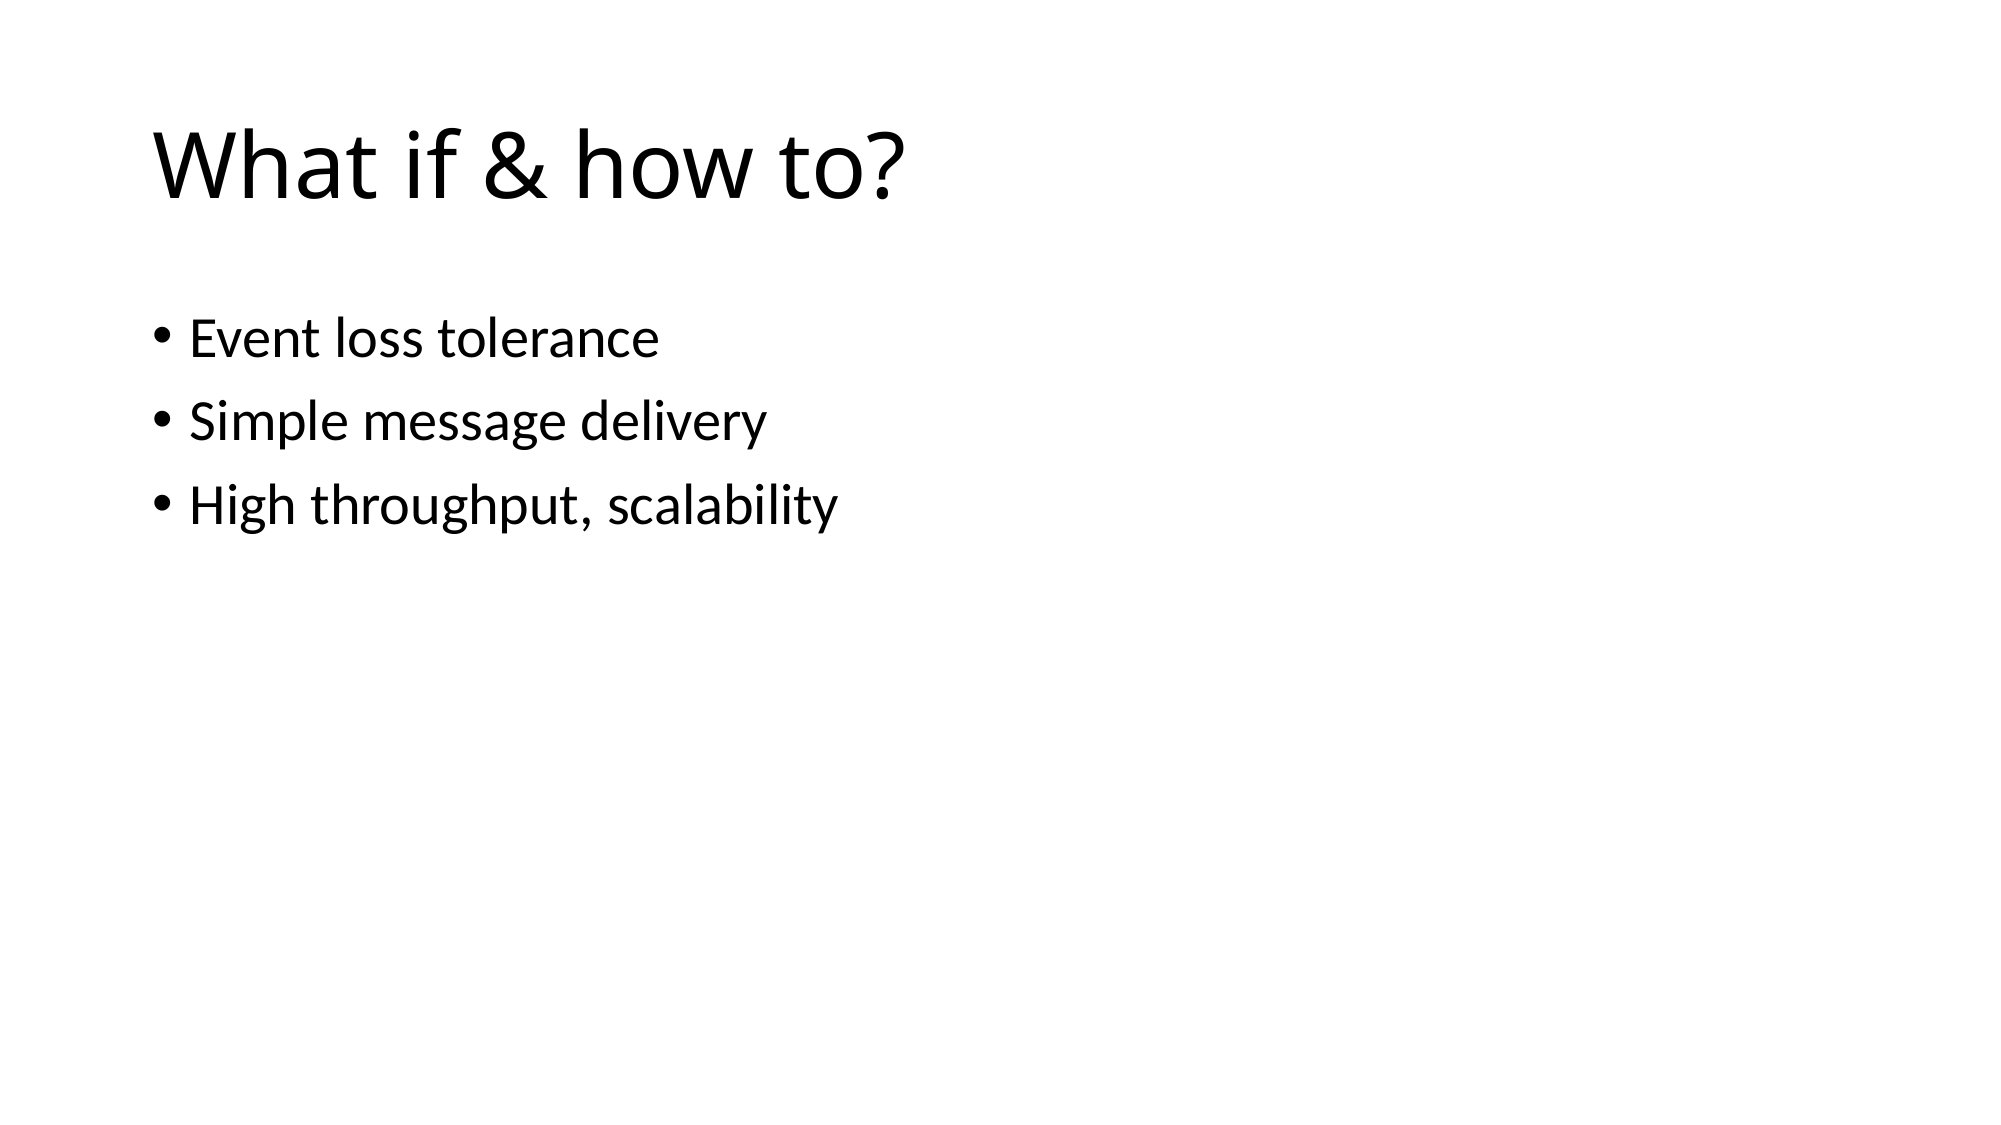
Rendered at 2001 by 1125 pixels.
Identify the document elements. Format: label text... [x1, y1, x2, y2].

title What if & how to? [137, 59, 1863, 278]
list Event loss tolerance Simple message delivery High throughput, scalability [137, 299, 1863, 1014]
